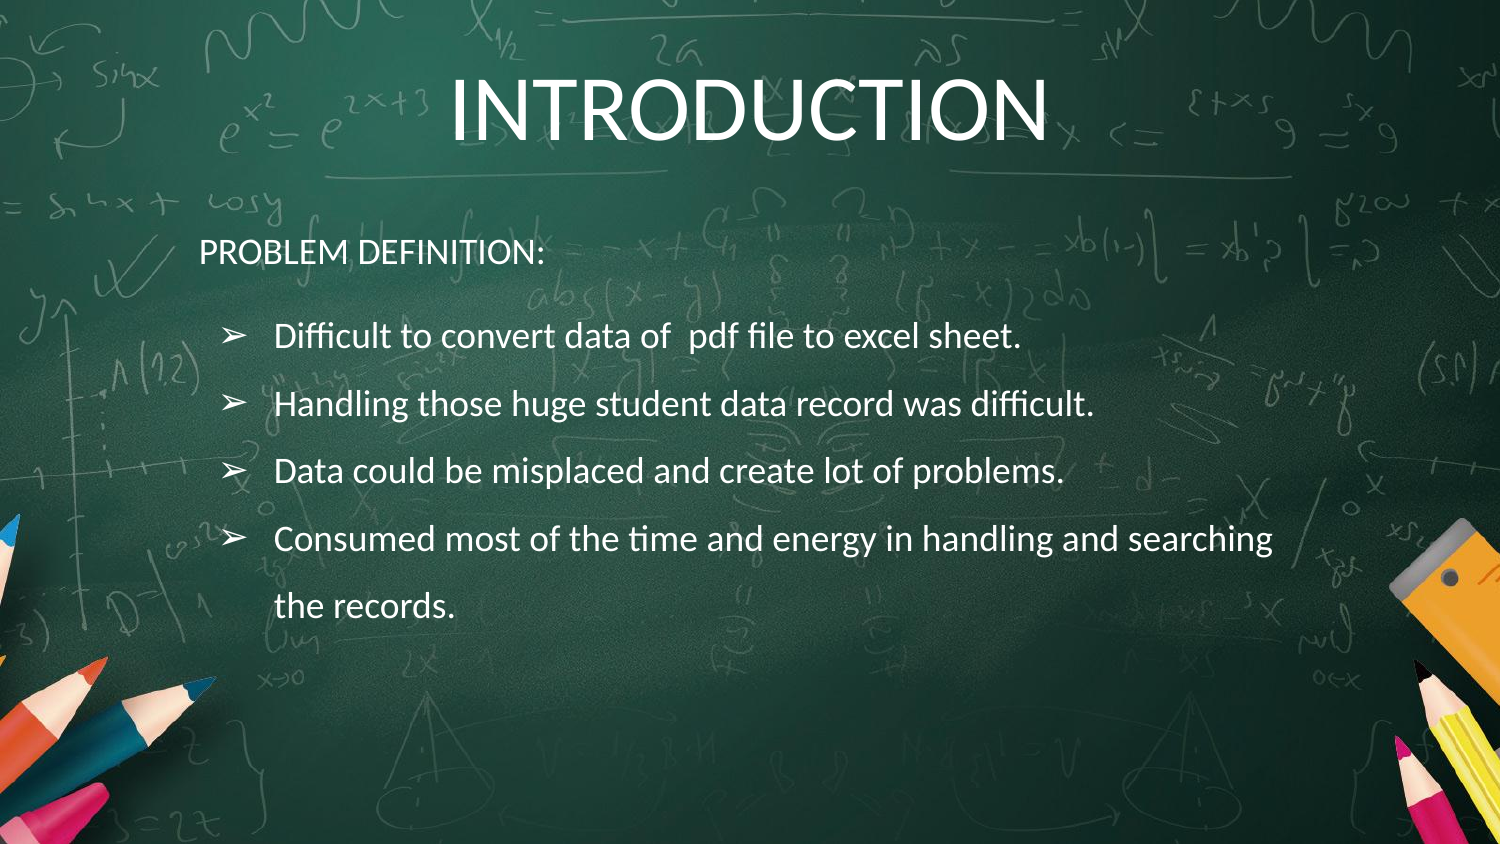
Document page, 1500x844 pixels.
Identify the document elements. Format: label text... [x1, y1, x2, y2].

picture [0, 0, 1500, 844]
title INTRODUCTION [187, 30, 1313, 167]
subtitle PROBLEM DEFINITION: Difficult to convert data of pdf file to excel sheet. Handling those huge student data record was difficult. Data could be misplaced and create lot of problems. Consumed most of the time and energy in handling and searching the records. [187, 199, 1313, 740]
